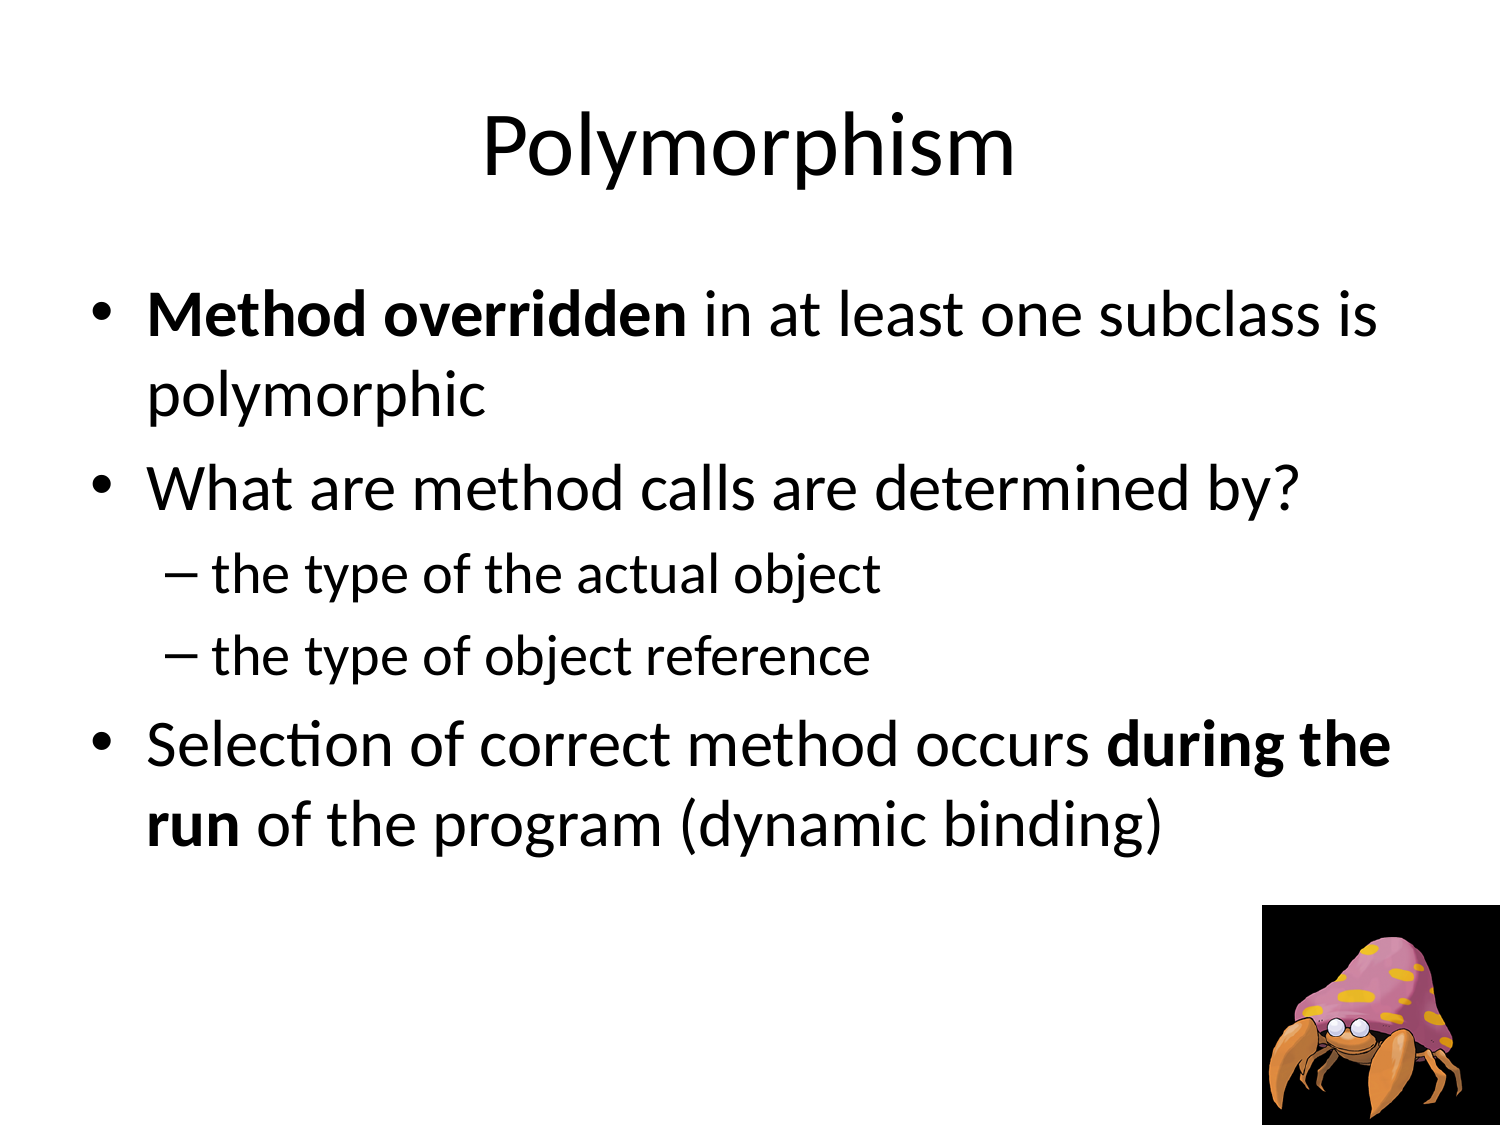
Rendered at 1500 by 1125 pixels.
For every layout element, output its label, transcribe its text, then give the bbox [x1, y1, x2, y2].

list Method overridden in at least one subclass is polymorphic What are method calls are determined by? the type of the actual object the type of object reference Selection of correct method occurs during the run of the program (dynamic binding) [75, 262, 1425, 1005]
picture [1262, 905, 1500, 1125]
title Polymorphism [75, 45, 1425, 233]
